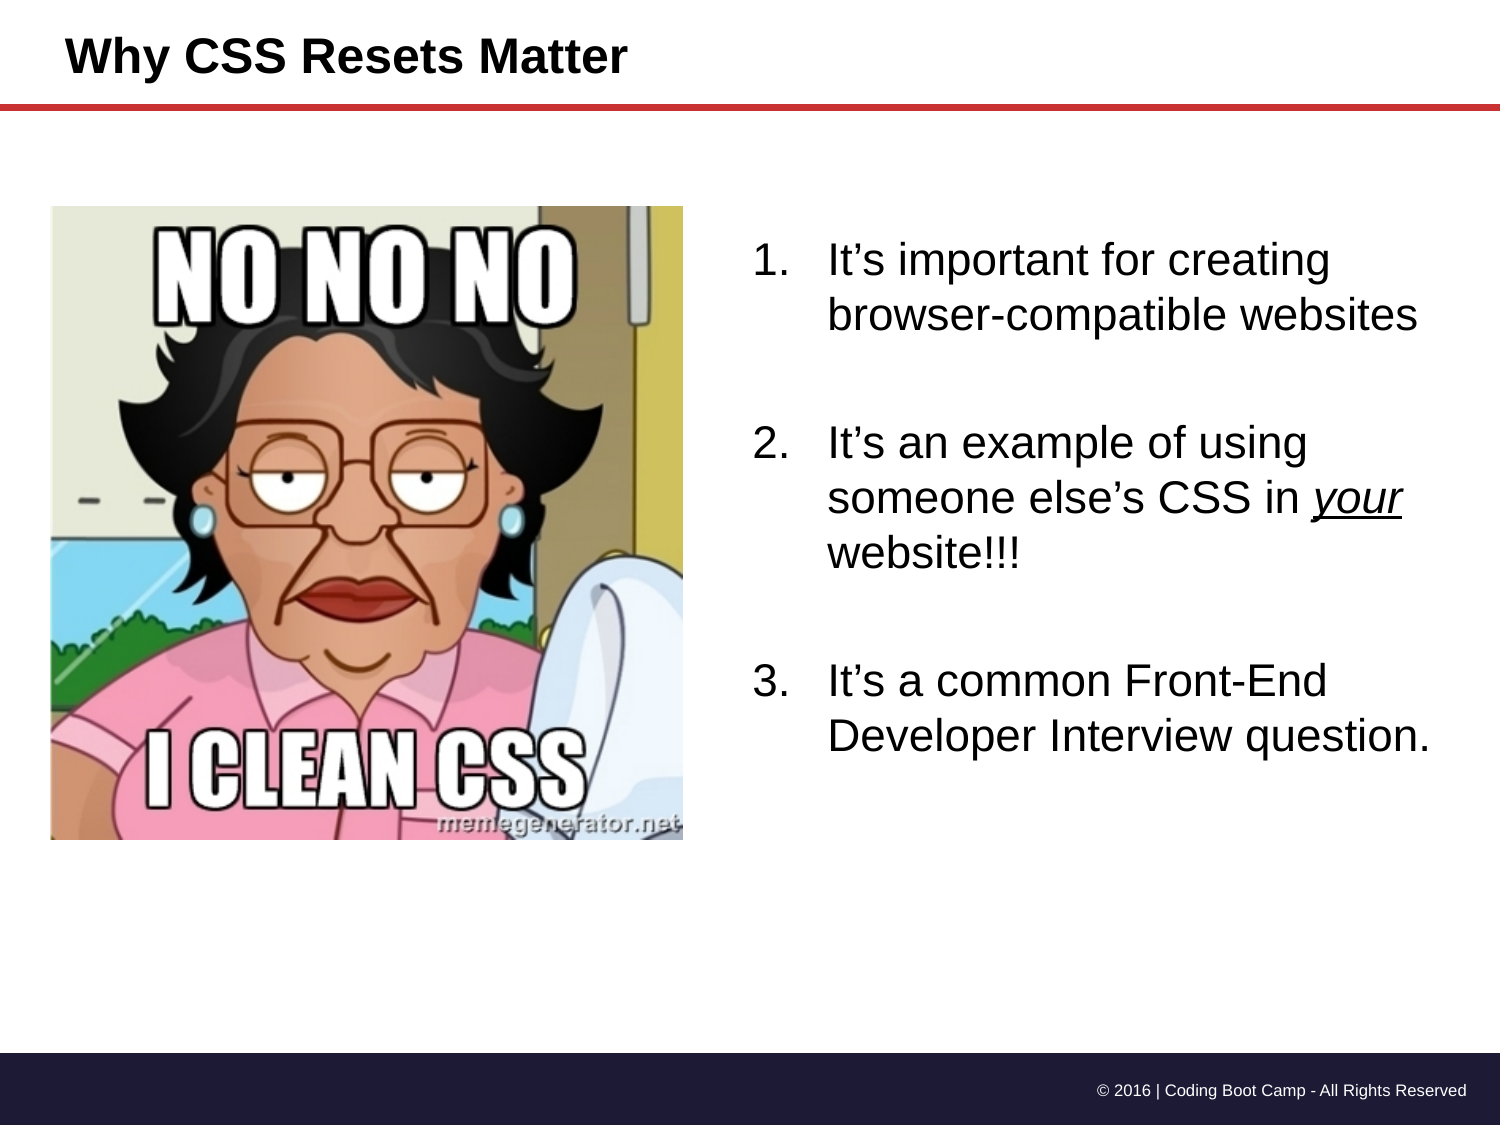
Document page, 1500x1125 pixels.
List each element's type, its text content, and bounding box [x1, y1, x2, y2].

text_box Why CSS Resets Matter [50, 16, 913, 91]
picture [49, 206, 683, 840]
text_box It’s important for creating browser-compatible websites It’s an example of using someone else’s CSS in your website!!! It’s a common Front-End Developer Interview question. [737, 214, 1484, 840]
